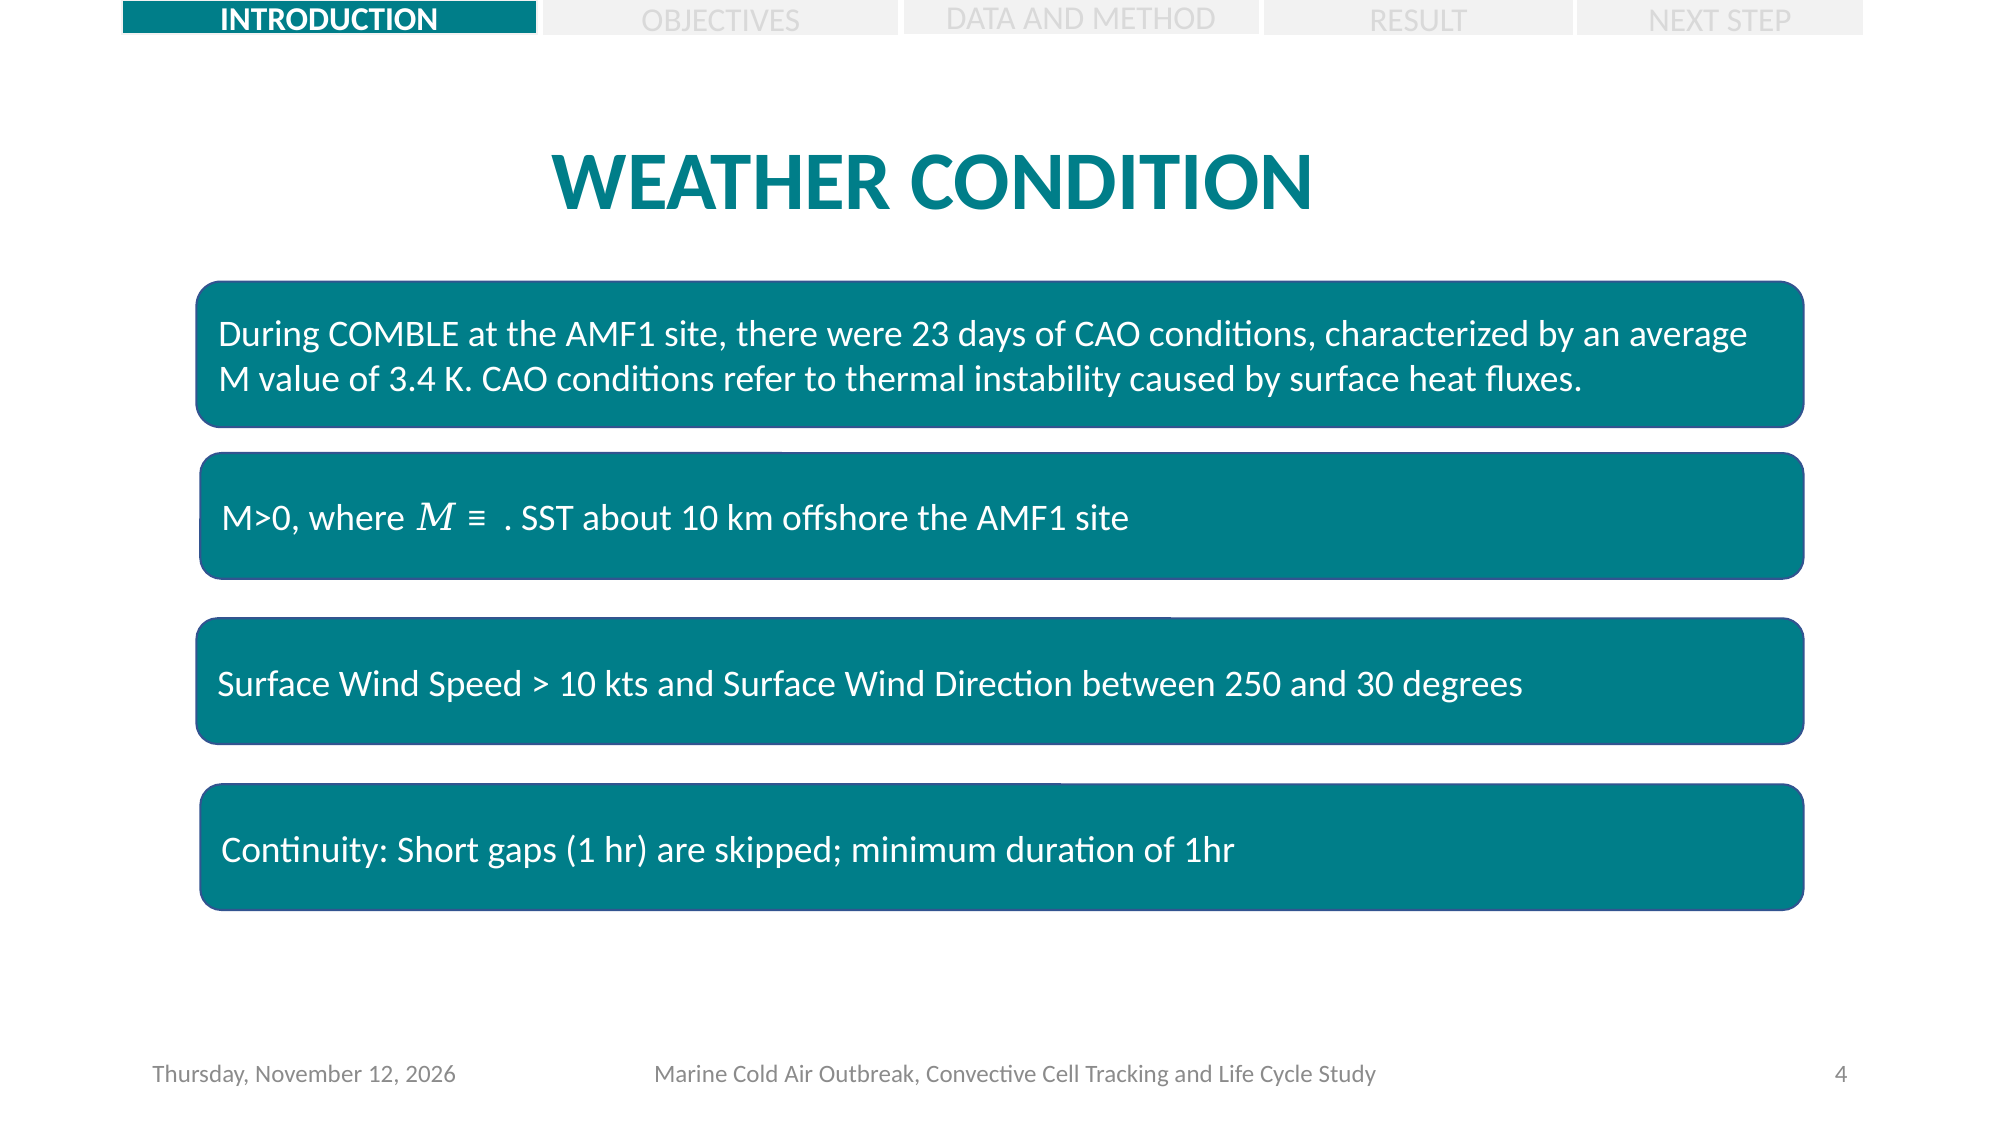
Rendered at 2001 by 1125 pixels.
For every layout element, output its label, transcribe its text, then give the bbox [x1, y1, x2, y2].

text_box OBJECTIVES [543, 0, 898, 35]
text_box NEXT STEP [1577, 0, 1863, 35]
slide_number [137, 1042, 588, 1103]
text_box INTRODUCTION [121, 0, 538, 35]
text_box RESULT [1264, 0, 1573, 35]
footer Marine Cold Air Outbreak, Convective Cell Tracking and Life Cycle Study [631, 1042, 1401, 1103]
text_box Surface Wind Speed > 10 kts and Surface Wind Direction between 250 and 30 degrees [195, 617, 1805, 746]
slide_number 4 [1412, 1042, 1863, 1103]
text_box WEATHER CONDITION [537, 118, 1401, 234]
text_box DATA AND METHOD [904, 0, 1259, 34]
text_box During COMBLE at the AMF1 site, there were 23 days of CAO conditions, characterized by an average M value of 3.4 K. CAO conditions refer to thermal instability caused by surface heat fluxes. [195, 280, 1805, 429]
text_box Continuity: Short gaps (1 hr) are skipped; minimum duration of 1hr [199, 783, 1805, 912]
